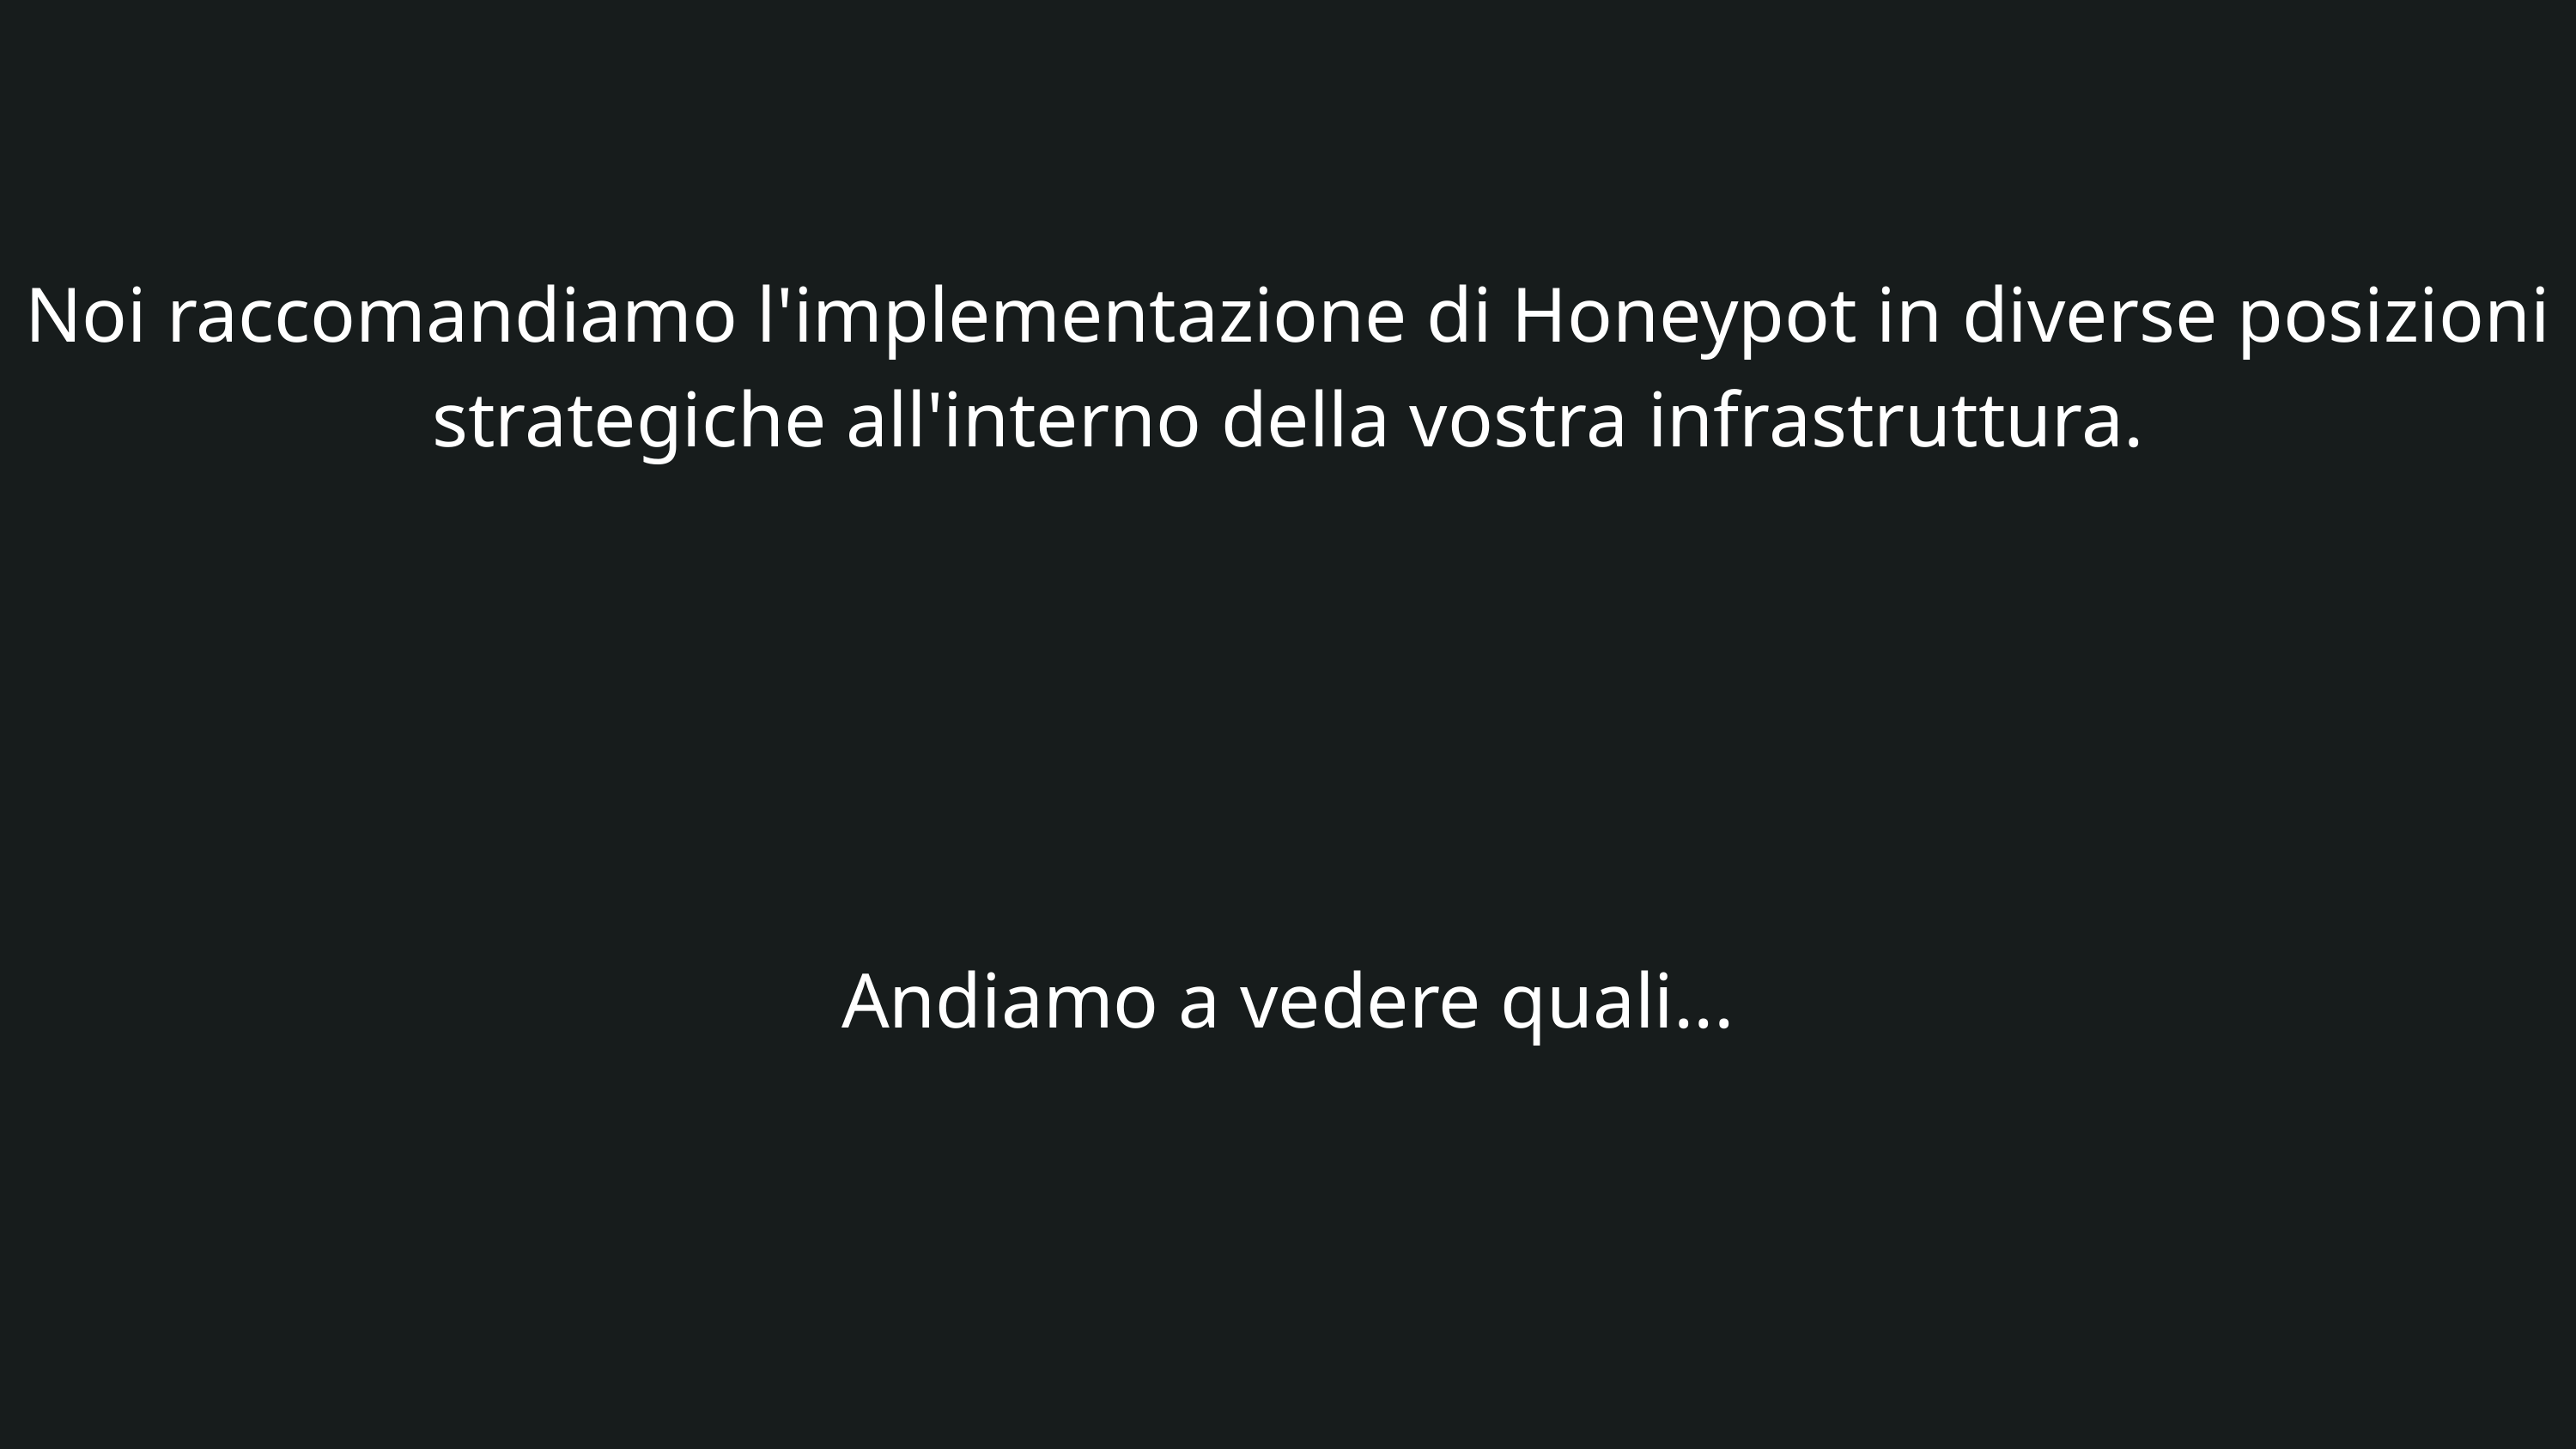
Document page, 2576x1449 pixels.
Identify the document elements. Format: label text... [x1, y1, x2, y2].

text_box Andiamo a vedere quali... [786, 937, 1790, 1044]
text_box Noi raccomandiamo l'implementazione di Honeypot in diverse posizioni strategiche all'interno della vostra infrastruttura. [0, 252, 2576, 463]
